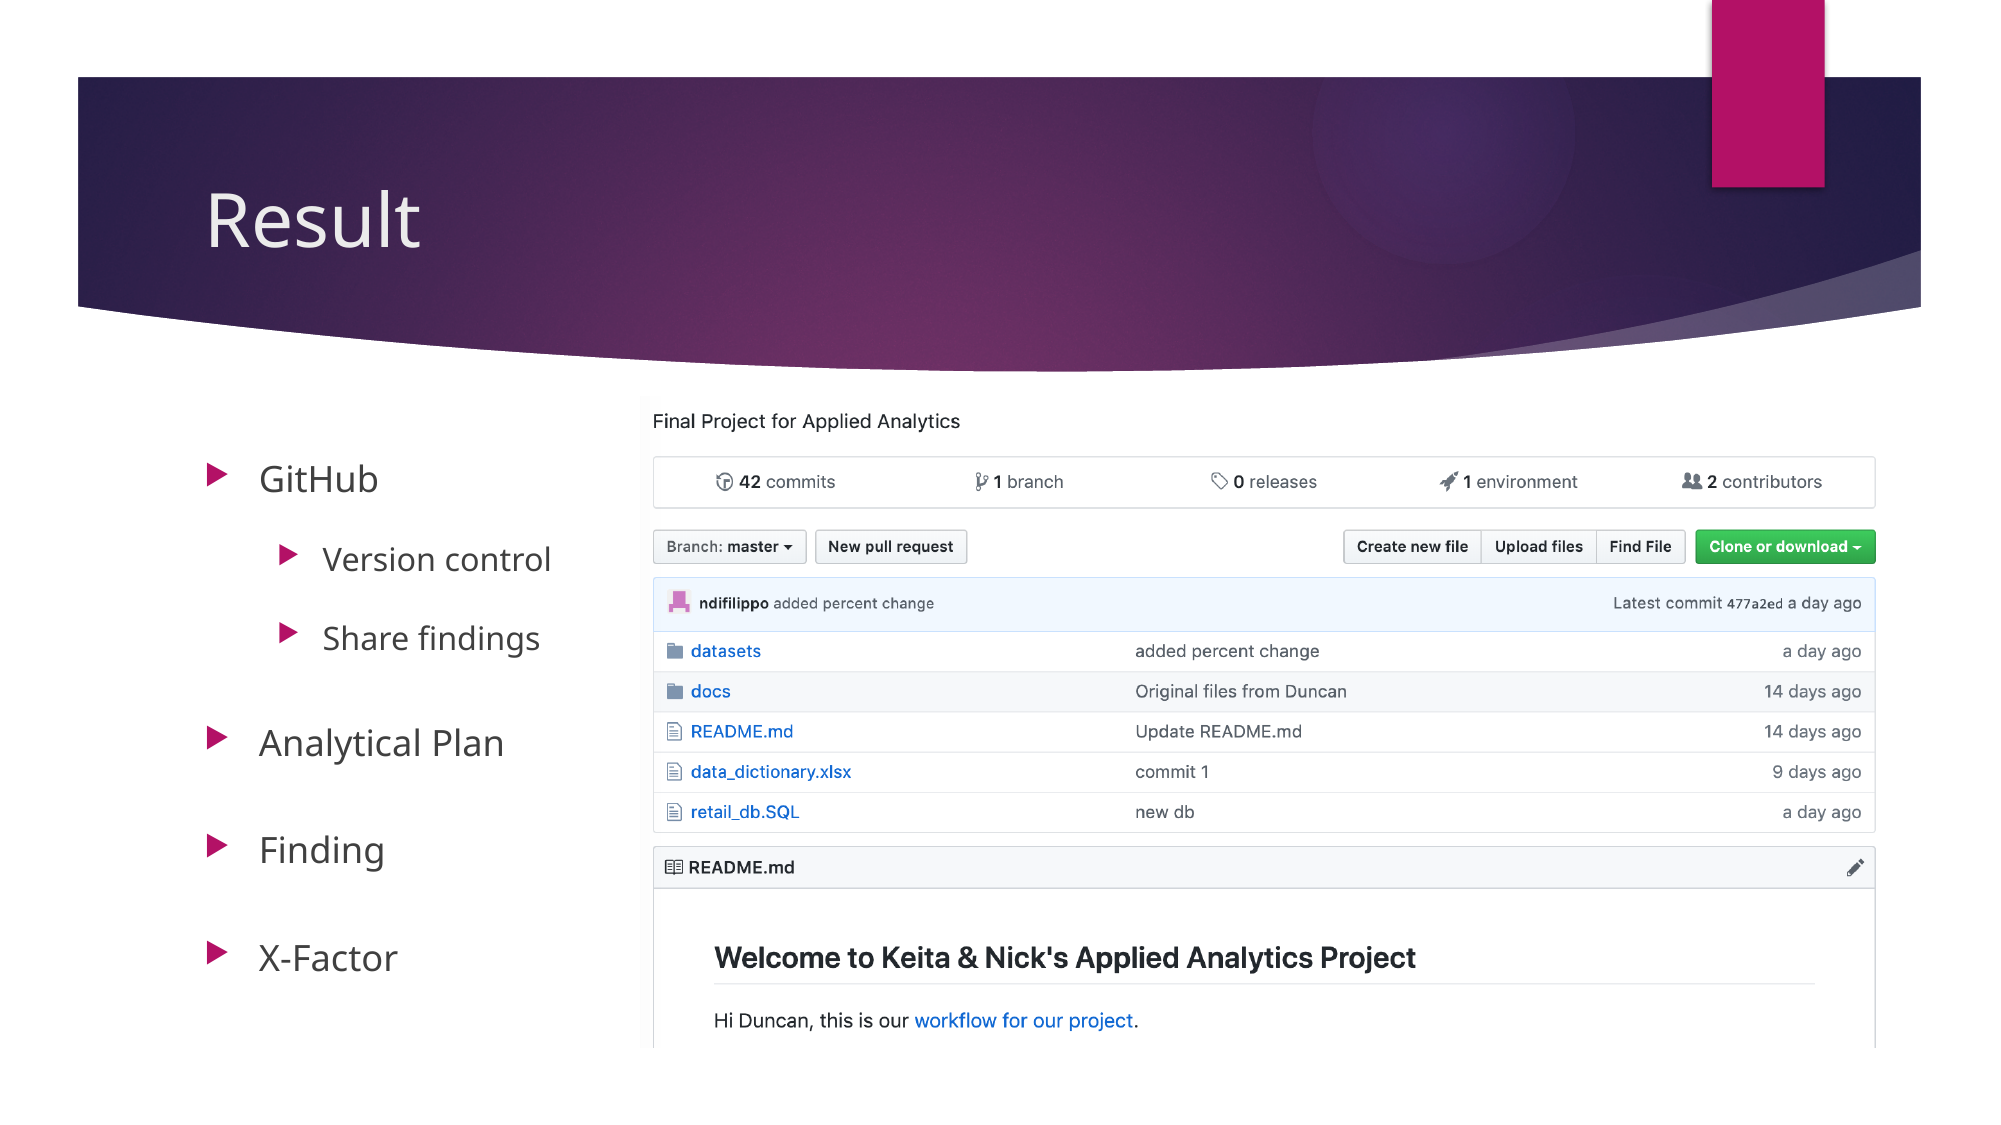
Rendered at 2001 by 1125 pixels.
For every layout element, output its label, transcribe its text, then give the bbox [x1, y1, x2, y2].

picture [640, 395, 1899, 1048]
list GitHub Version control Share findings Analytical Plan Finding X-Factor [189, 427, 634, 988]
title Result [189, 159, 1627, 276]
